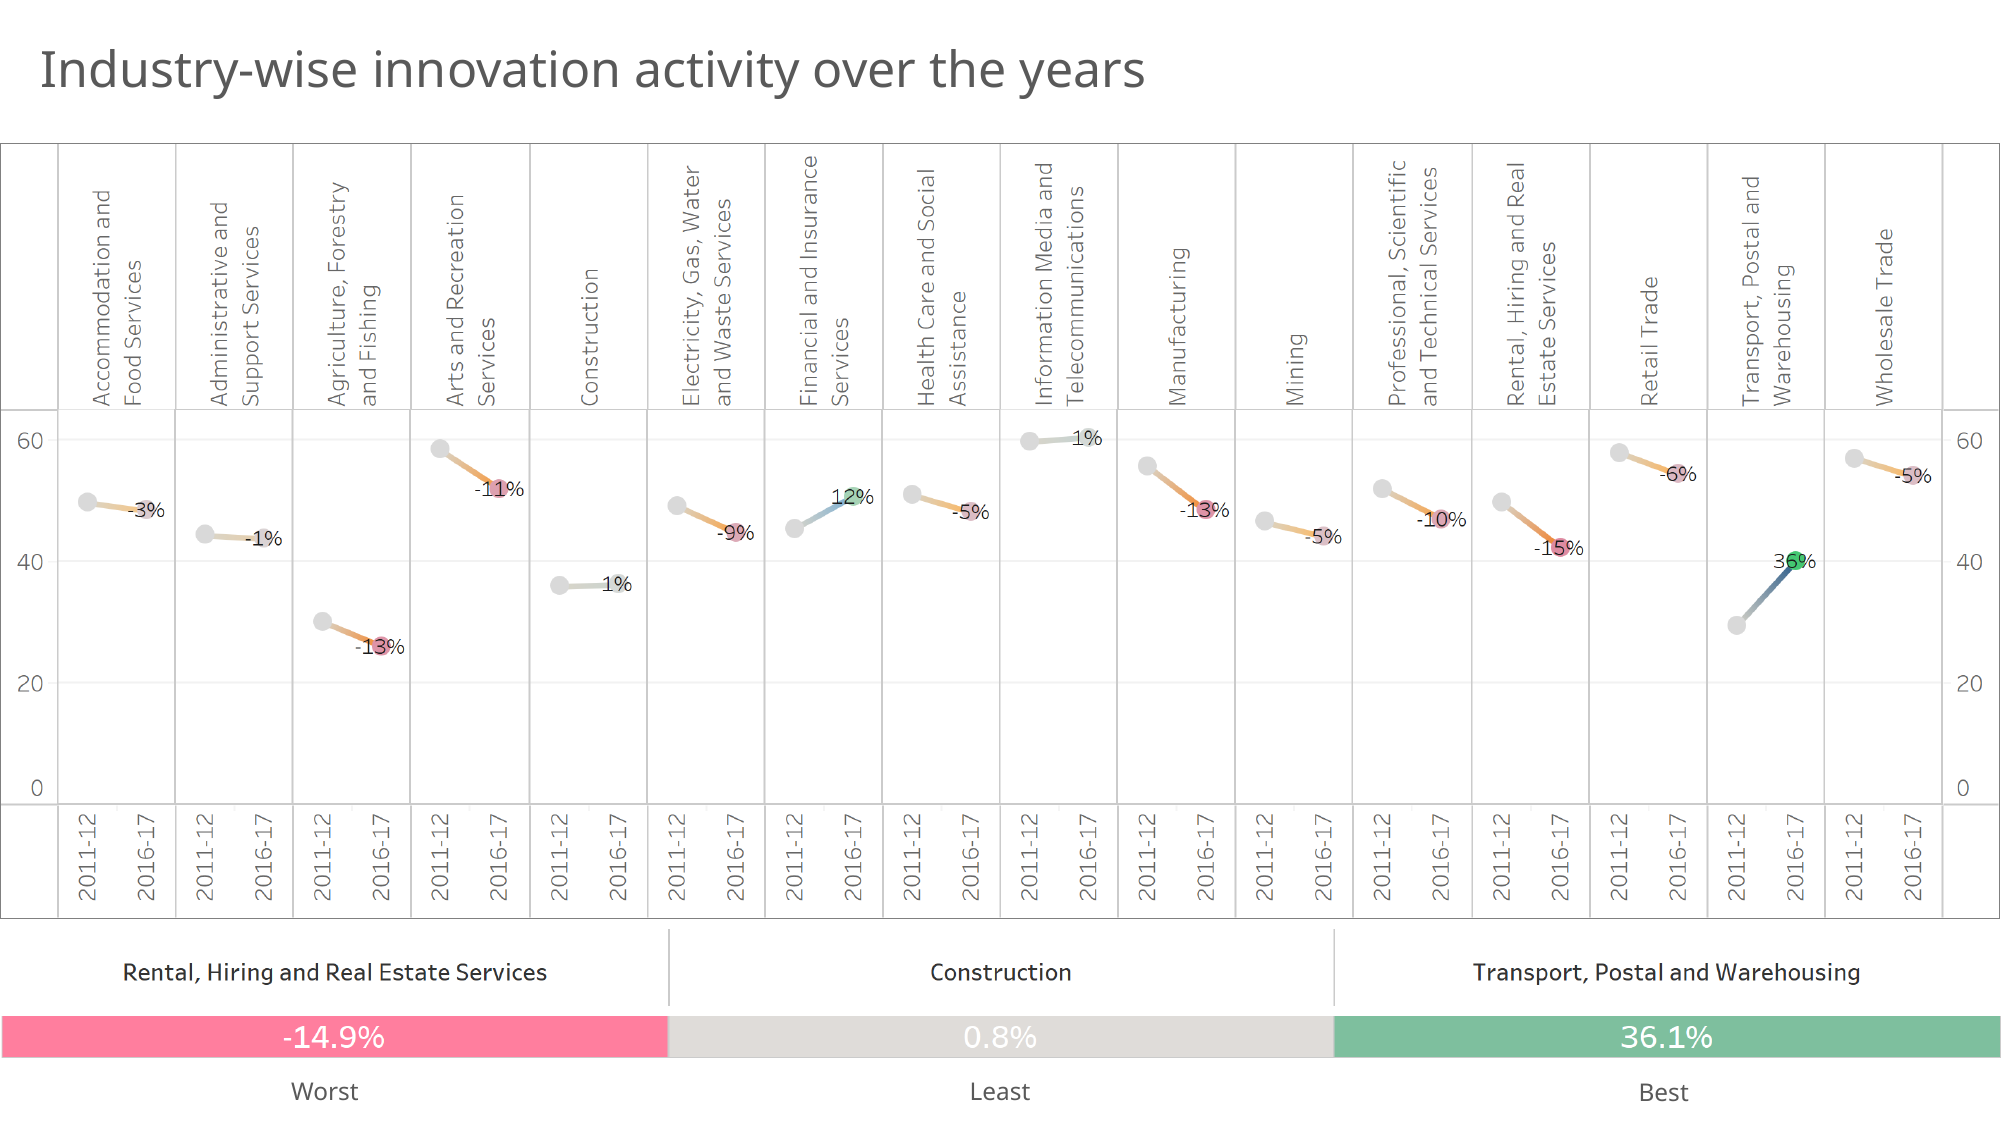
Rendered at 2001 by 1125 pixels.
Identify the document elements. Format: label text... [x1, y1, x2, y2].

title Industry-wise innovation activity over the years [25, 0, 1751, 143]
picture [0, 143, 2000, 919]
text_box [1, 929, 2000, 1115]
